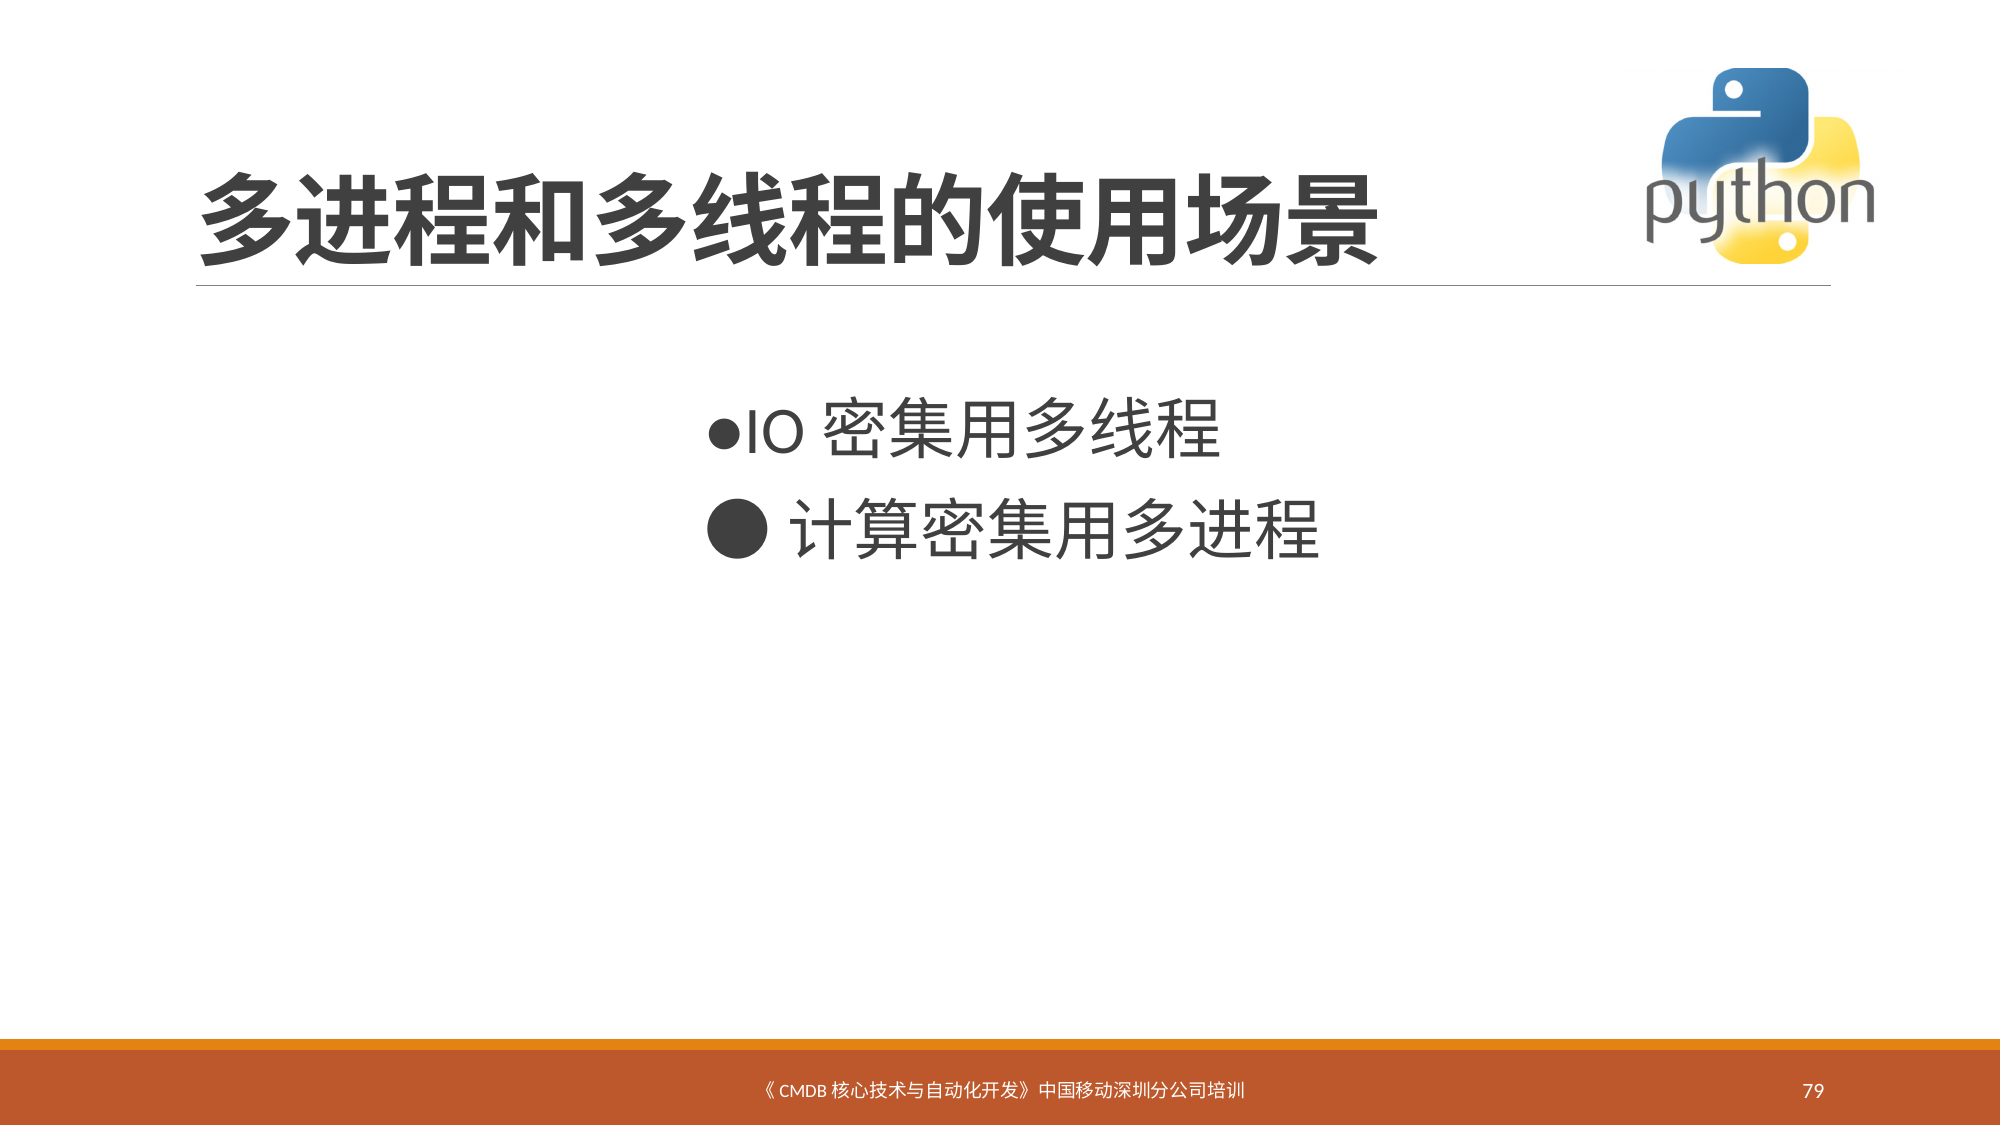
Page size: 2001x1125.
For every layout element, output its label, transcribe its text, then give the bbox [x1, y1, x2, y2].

title 多进程和多线程的使用场景 [180, 47, 1830, 285]
slide_number 79 [1624, 1059, 1840, 1120]
picture [1616, 68, 1906, 264]
list ●IO密集用多线程 ●计算密集用多进程 [704, 388, 1448, 673]
footer 《CMDB核心技术与自动化开发》中国移动深圳分公司培训 [604, 1059, 1396, 1120]
